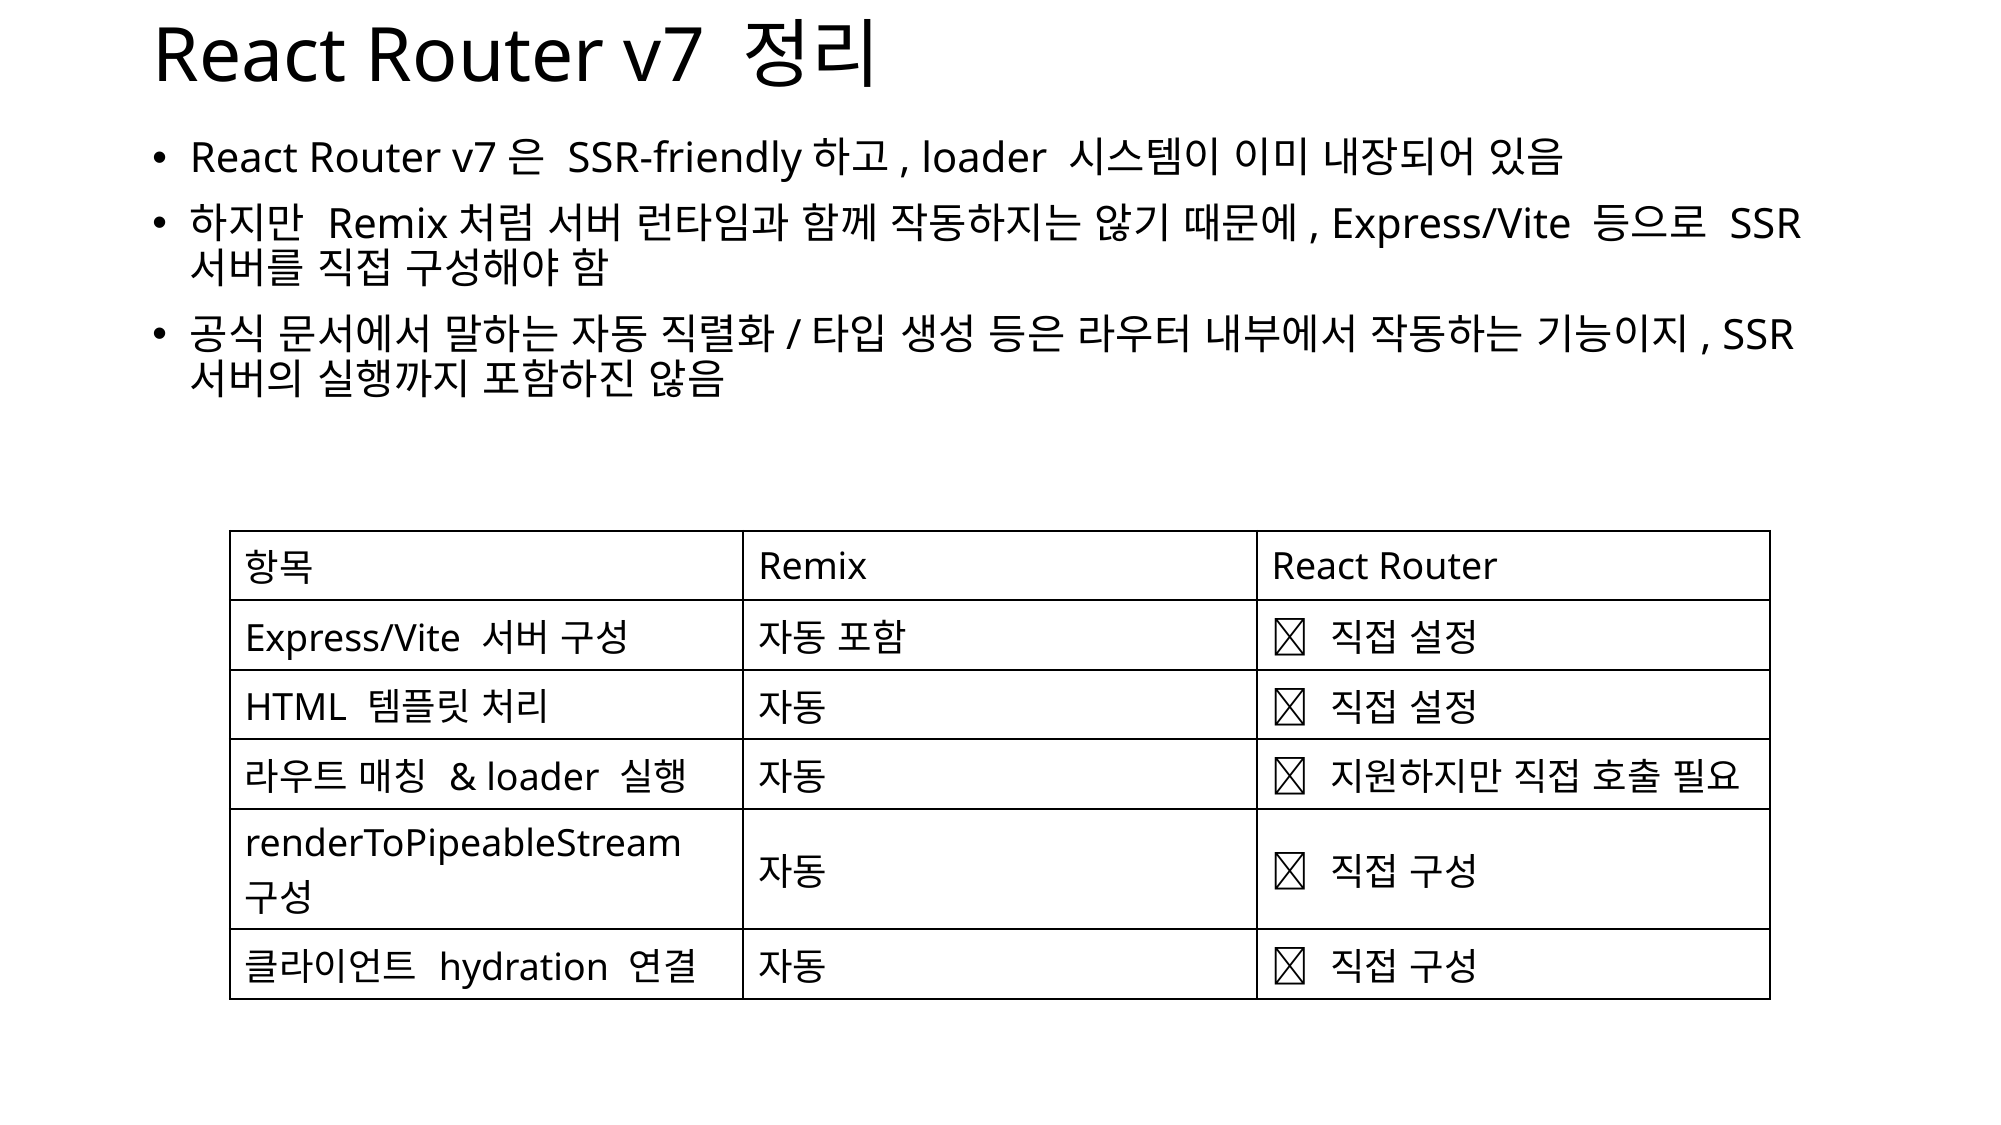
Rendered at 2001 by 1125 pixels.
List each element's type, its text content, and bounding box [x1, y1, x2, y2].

table_cell 자동 [744, 740, 1256, 808]
table_header 항목 [231, 532, 742, 599]
table_cell 라우트 매칭 & loader 실행 [231, 740, 742, 808]
table_cell 자동 [744, 930, 1256, 998]
table_header Remix [744, 532, 1256, 599]
title React Router v7 정리 [137, 3, 1863, 112]
table_cell ❌ 직접 구성 [1258, 930, 1769, 998]
table_cell Express/Vite 서버 구성 [231, 601, 742, 669]
table_cell 자동 [744, 810, 1256, 928]
table_cell 자동 포함 [744, 601, 1256, 669]
table_cell ❌ 직접 설정 [1258, 671, 1769, 738]
table_cell ❌ 직접 구성 [1258, 810, 1769, 928]
table_cell 자동 [744, 671, 1256, 738]
table_cell renderToPipeableStream 구성 [231, 810, 742, 928]
table_cell 클라이언트 hydration 연결 [231, 930, 742, 998]
table_cell HTML 템플릿 처리 [231, 671, 742, 738]
list React Router v7은 SSR-friendly하고, loader 시스템이 이미 내장되어 있음 하지만 Remix처럼 서버 런타임과 함께 작동하지는 않기 때문에, Express/Vite 등으로 SSR 서버를 직접 구성해야 함 공식 문서에서 말하는 자동 직렬화/타입 생성 등은 라우터 내부에서 작동하는 기능이지, SSR 서버의 실행까지 포함하진 않음 [137, 129, 1863, 1014]
table_cell ✅ 지원하지만 직접 호출 필요 [1258, 740, 1769, 808]
table_cell ❌ 직접 설정 [1258, 601, 1769, 669]
table_header React Router [1258, 532, 1769, 599]
